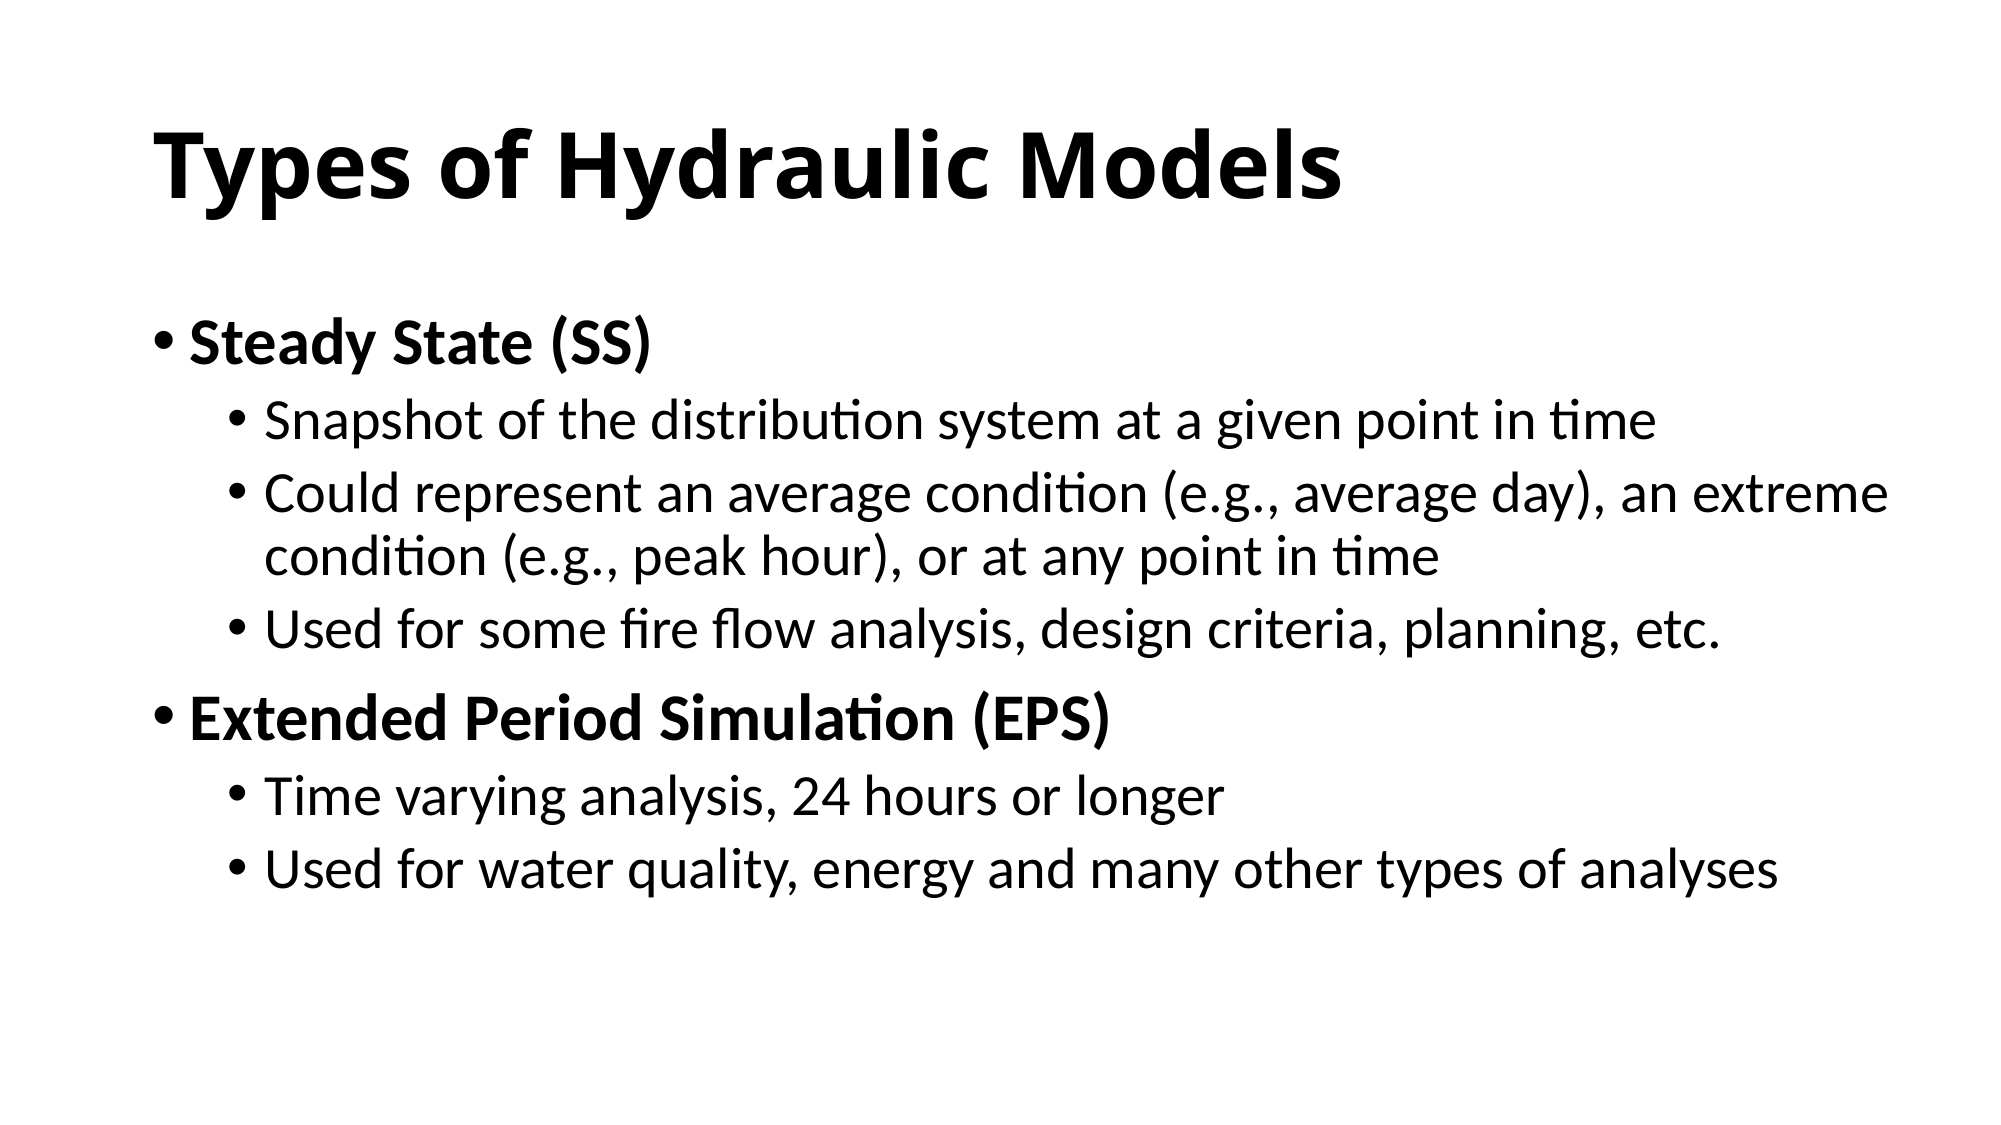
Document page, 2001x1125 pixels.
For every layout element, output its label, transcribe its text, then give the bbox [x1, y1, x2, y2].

title Types of Hydraulic Models [137, 59, 1863, 278]
list Steady State (SS) Snapshot of the distribution system at a given point in time Could represent an average condition (e.g., average day), an extreme condition (e.g., peak hour), or at any point in time Used for some fire flow analysis, design criteria, planning, etc. Extended Period Simulation (EPS) Time varying analysis, 24 hours or longer Used for water quality, energy and many other types of analyses [137, 299, 1913, 1089]
